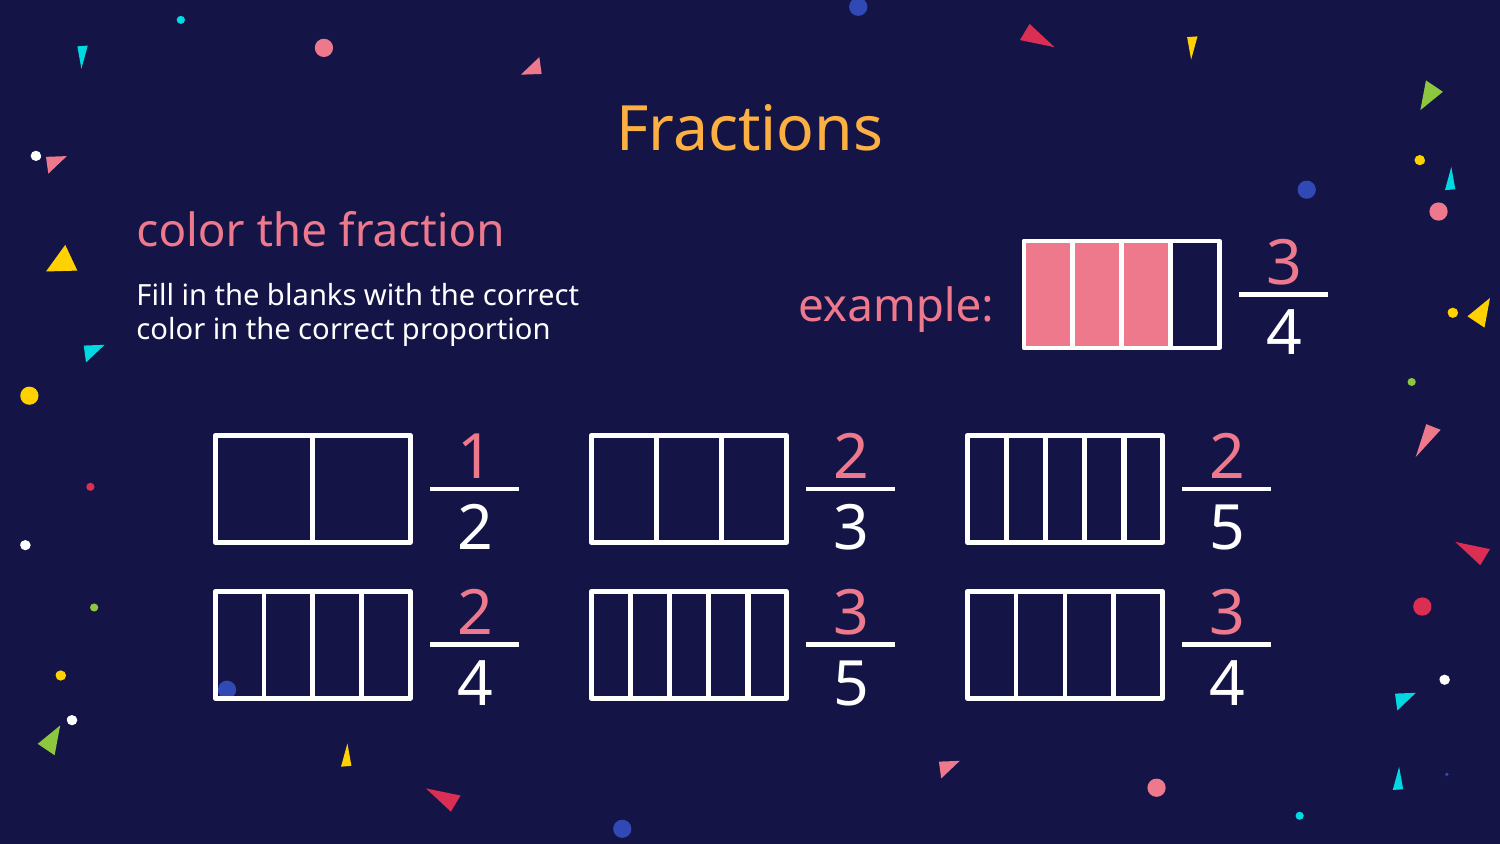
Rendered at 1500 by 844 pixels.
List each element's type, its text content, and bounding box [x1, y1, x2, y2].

text_box [630, 591, 669, 699]
text_box [1125, 435, 1163, 543]
text_box [591, 435, 656, 543]
text_box [1085, 435, 1125, 543]
text_box 2 [793, 421, 909, 486]
text_box [656, 435, 721, 543]
text_box [263, 591, 312, 699]
text_box 4 [417, 648, 533, 712]
text_box [215, 435, 313, 543]
text_box [1006, 435, 1045, 543]
title Fractions [118, 72, 1382, 167]
text_box [669, 591, 709, 699]
text_box [591, 591, 630, 699]
subtitle example: [767, 260, 1026, 332]
text_box [1045, 435, 1085, 543]
text_box [1016, 591, 1065, 699]
text_box [1065, 591, 1113, 699]
text_box 2 [417, 492, 533, 556]
text_box [709, 591, 749, 699]
text_box [1072, 240, 1121, 348]
text_box [1170, 240, 1220, 348]
text_box [967, 591, 1016, 699]
text_box 4 [1169, 648, 1285, 712]
text_box 2 [1169, 421, 1285, 486]
text_box 5 [1169, 492, 1285, 556]
text_box 5 [793, 648, 909, 712]
text_box [1023, 240, 1072, 348]
text_box 4 [1226, 298, 1342, 362]
text_box [215, 591, 263, 699]
text_box [1113, 591, 1163, 699]
text_box 1 [417, 421, 533, 486]
text_box 3 [793, 577, 909, 642]
text_box 3 [793, 492, 909, 556]
text_box [1121, 240, 1170, 348]
text_box [313, 435, 411, 543]
text_box [361, 591, 411, 699]
text_box 3 [1169, 577, 1285, 642]
text_box [721, 435, 787, 543]
text_box [749, 591, 787, 699]
subtitle color the fraction [121, 185, 651, 257]
text_box 2 [417, 577, 533, 642]
subtitle Fill in the blanks with the correct color in the correct proportion [121, 260, 657, 355]
text_box 3 [1226, 227, 1342, 291]
text_box [312, 591, 361, 699]
text_box [967, 435, 1006, 543]
